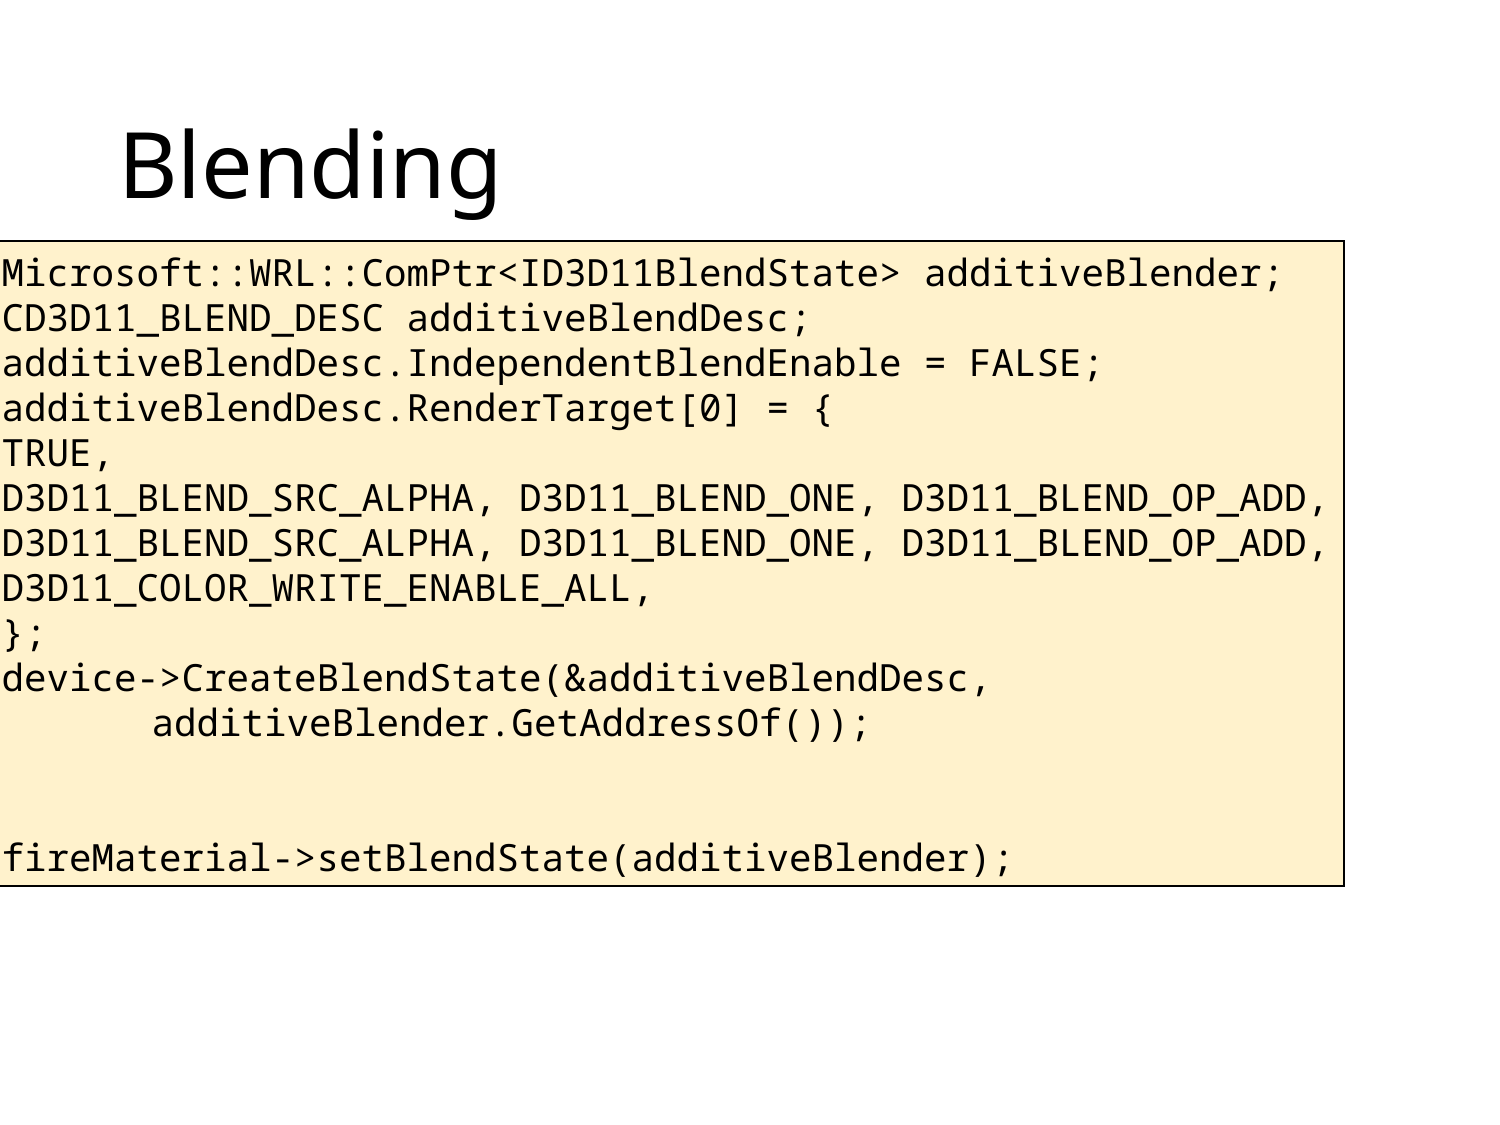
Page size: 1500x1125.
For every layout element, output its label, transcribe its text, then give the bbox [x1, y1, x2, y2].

text_box Microsoft::WRL::ComPtr<ID3D11BlendState> additiveBlender; CD3D11_BLEND_DESC additiveBlendDesc; additiveBlendDesc.IndependentBlendEnable = FALSE; additiveBlendDesc.RenderTarget[0] = { TRUE, D3D11_BLEND_SRC_ALPHA, D3D11_BLEND_ONE, D3D11_BLEND_OP_ADD, D3D11_BLEND_SRC_ALPHA, D3D11_BLEND_ONE, D3D11_BLEND_OP_ADD, D3D11_COLOR_WRITE_ENABLE_ALL, }; device->CreateBlendState(&additiveBlendDesc, additiveBlender.GetAddressOf()); fireMaterial->setBlendState(additiveBlender); [0, 241, 1344, 886]
title Blending [103, 59, 1397, 278]
